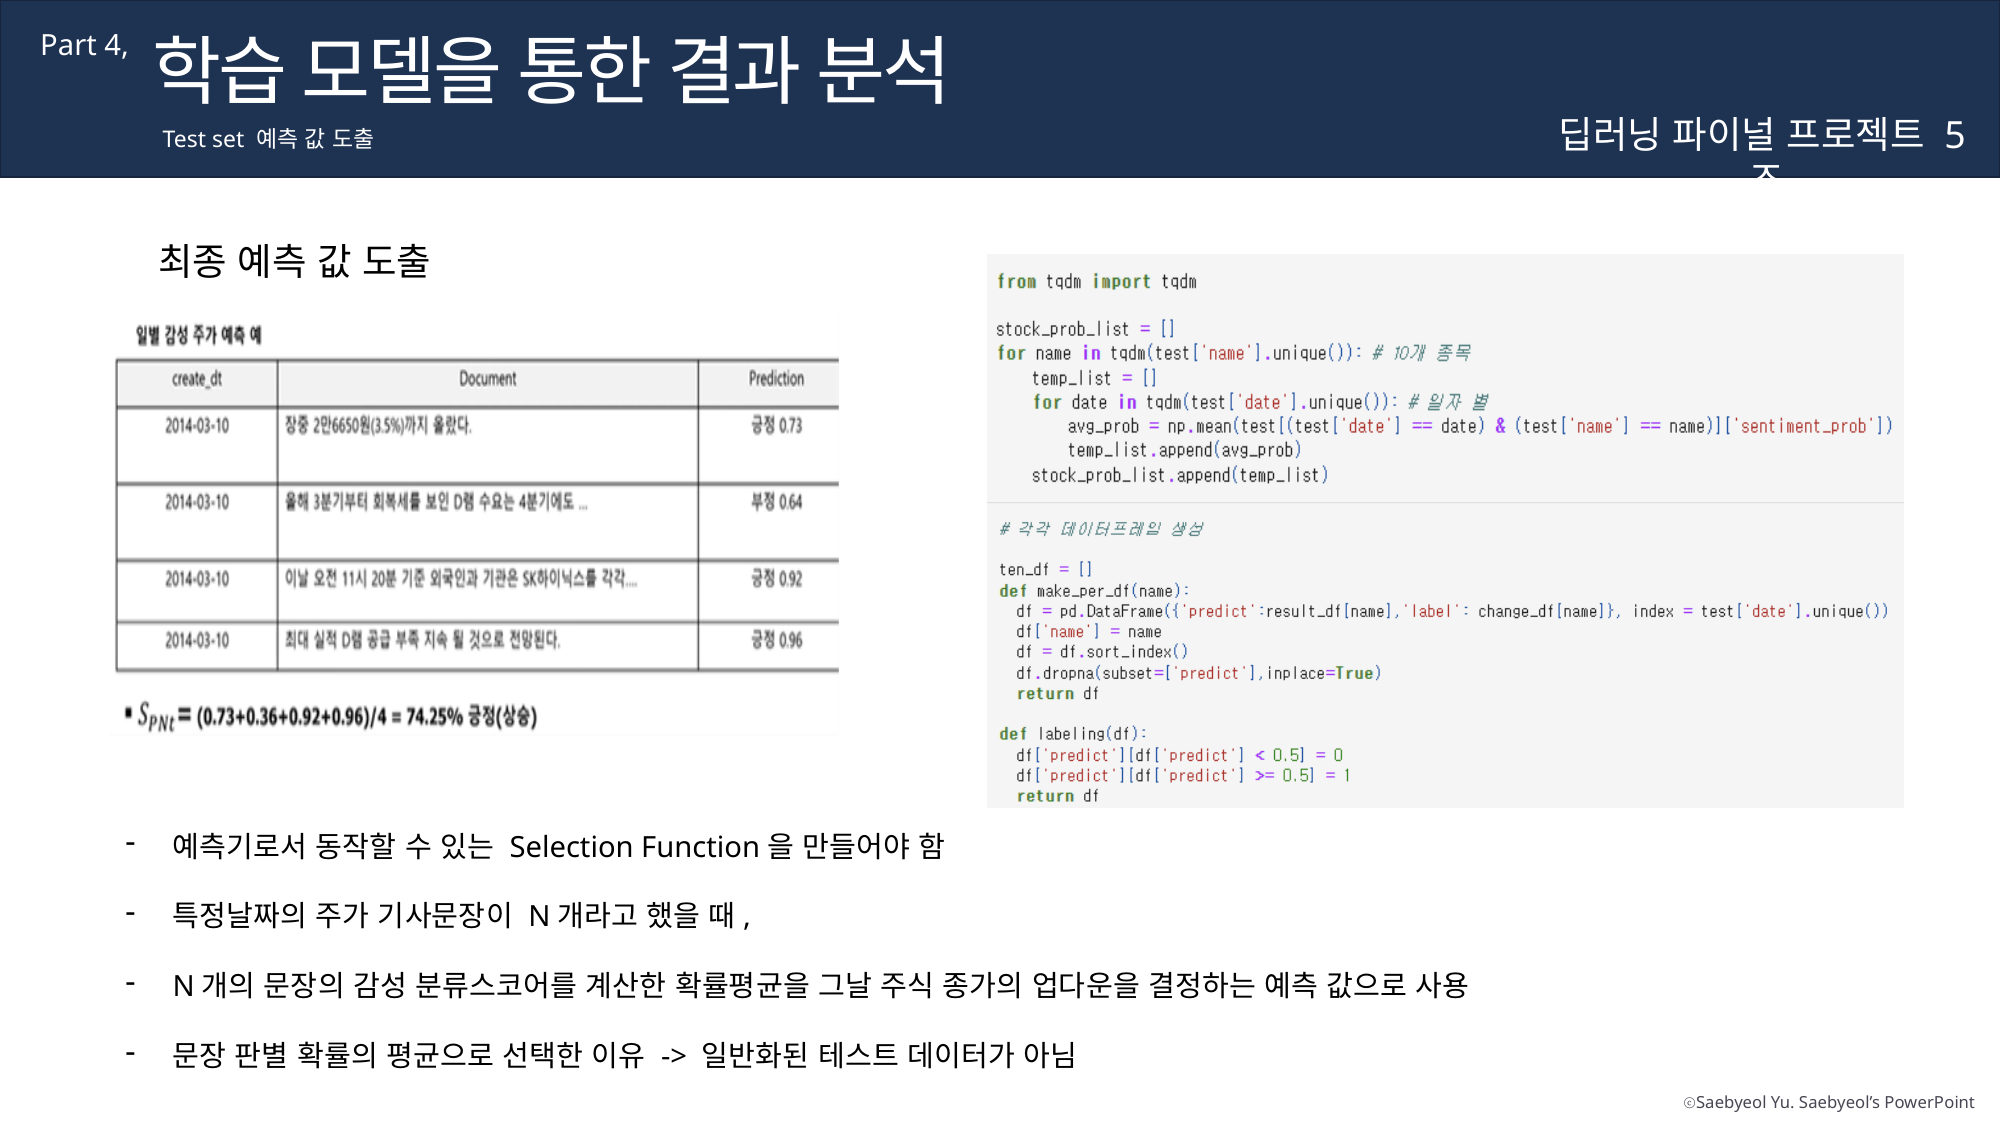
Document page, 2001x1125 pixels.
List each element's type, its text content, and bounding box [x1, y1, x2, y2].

text_box 예측기로서 동작할 수 있는 Selection Function을 만들어야 함 특정날짜의 주가 기사문장이 N개라고 했을 때, N개의 문장의 감성 분류스코어를 계산한 확률평균을 그날 주식 종가의 업다운을 결정하는 예측 값으로 사용 문장 판별 확률의 평균으로 선택한 이유 -> 일반화된 테스트 데이터가 아님 [110, 820, 1568, 1080]
text_box [0, 0, 2000, 178]
text_box Part 4, [25, 19, 152, 69]
picture [110, 313, 843, 736]
text_box 딥러닝 파이널 프로젝트 5조 [1533, 103, 2000, 209]
text_box Test set 예측 값 도출 [147, 117, 390, 160]
text_box 학습 모델을 통한 결과 분석 [137, 16, 967, 122]
text_box 최종 예측 값 도출 [143, 230, 477, 291]
picture [987, 254, 1904, 808]
